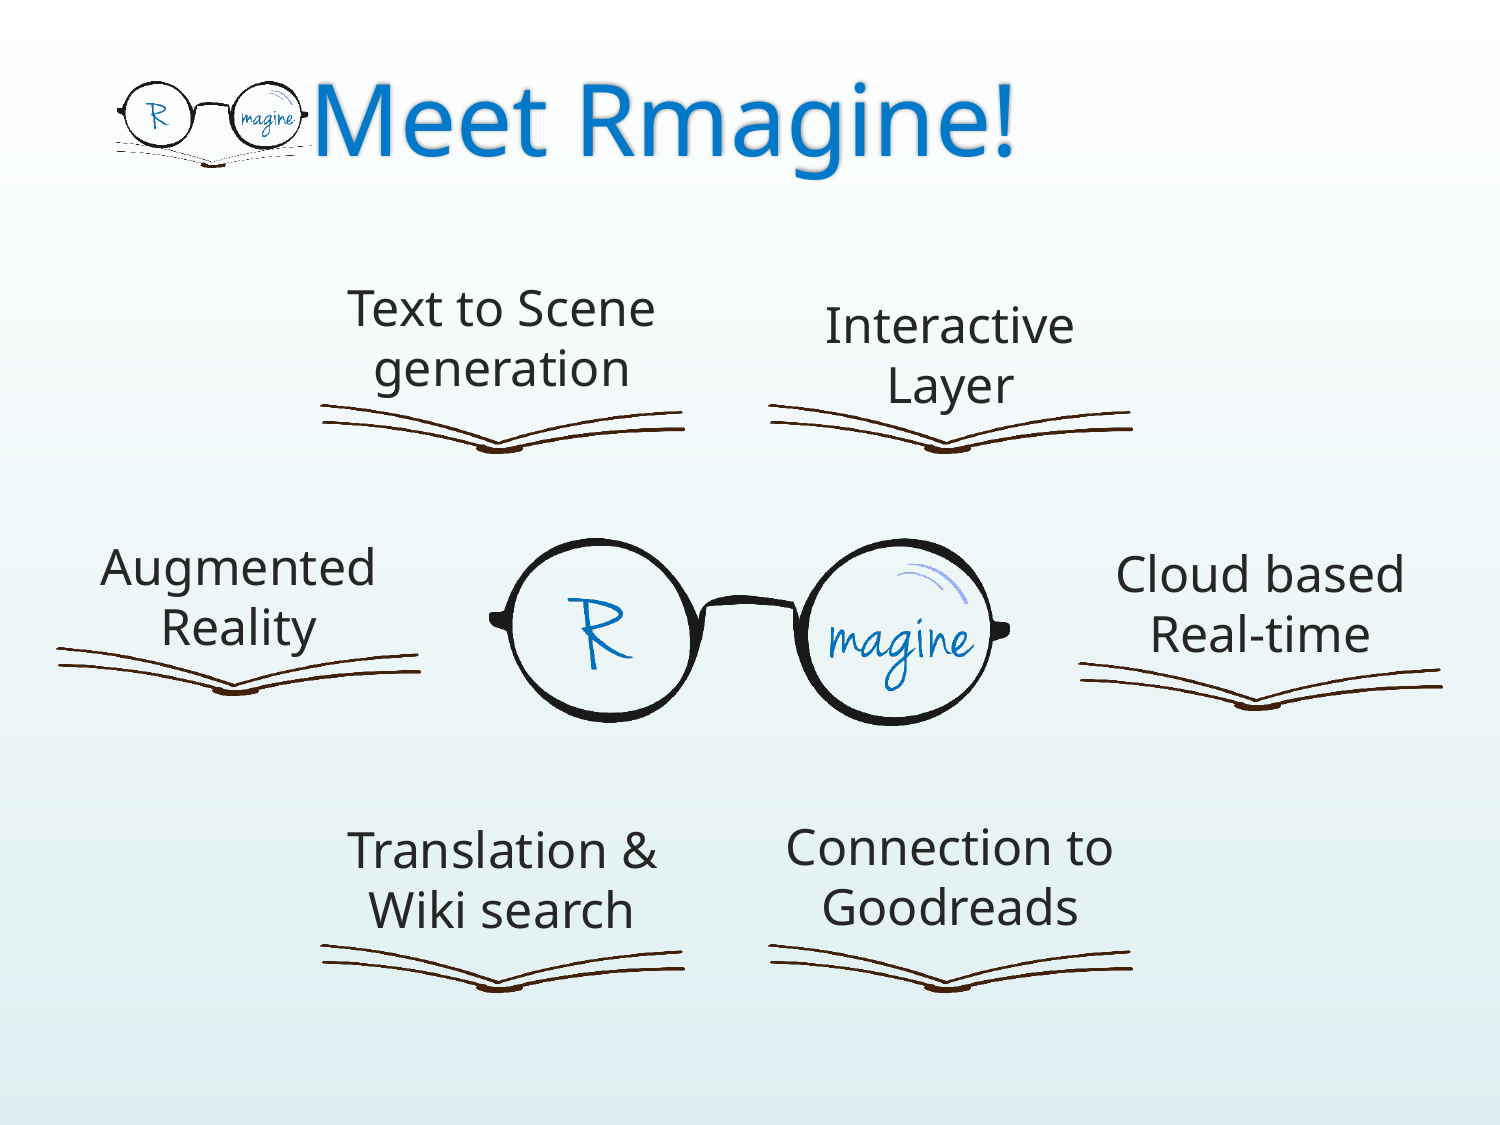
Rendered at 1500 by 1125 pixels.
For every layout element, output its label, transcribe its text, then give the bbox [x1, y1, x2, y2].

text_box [56, 268, 1443, 994]
picture [112, 80, 317, 179]
text_box Meet Rmagine! [112, 24, 1308, 184]
